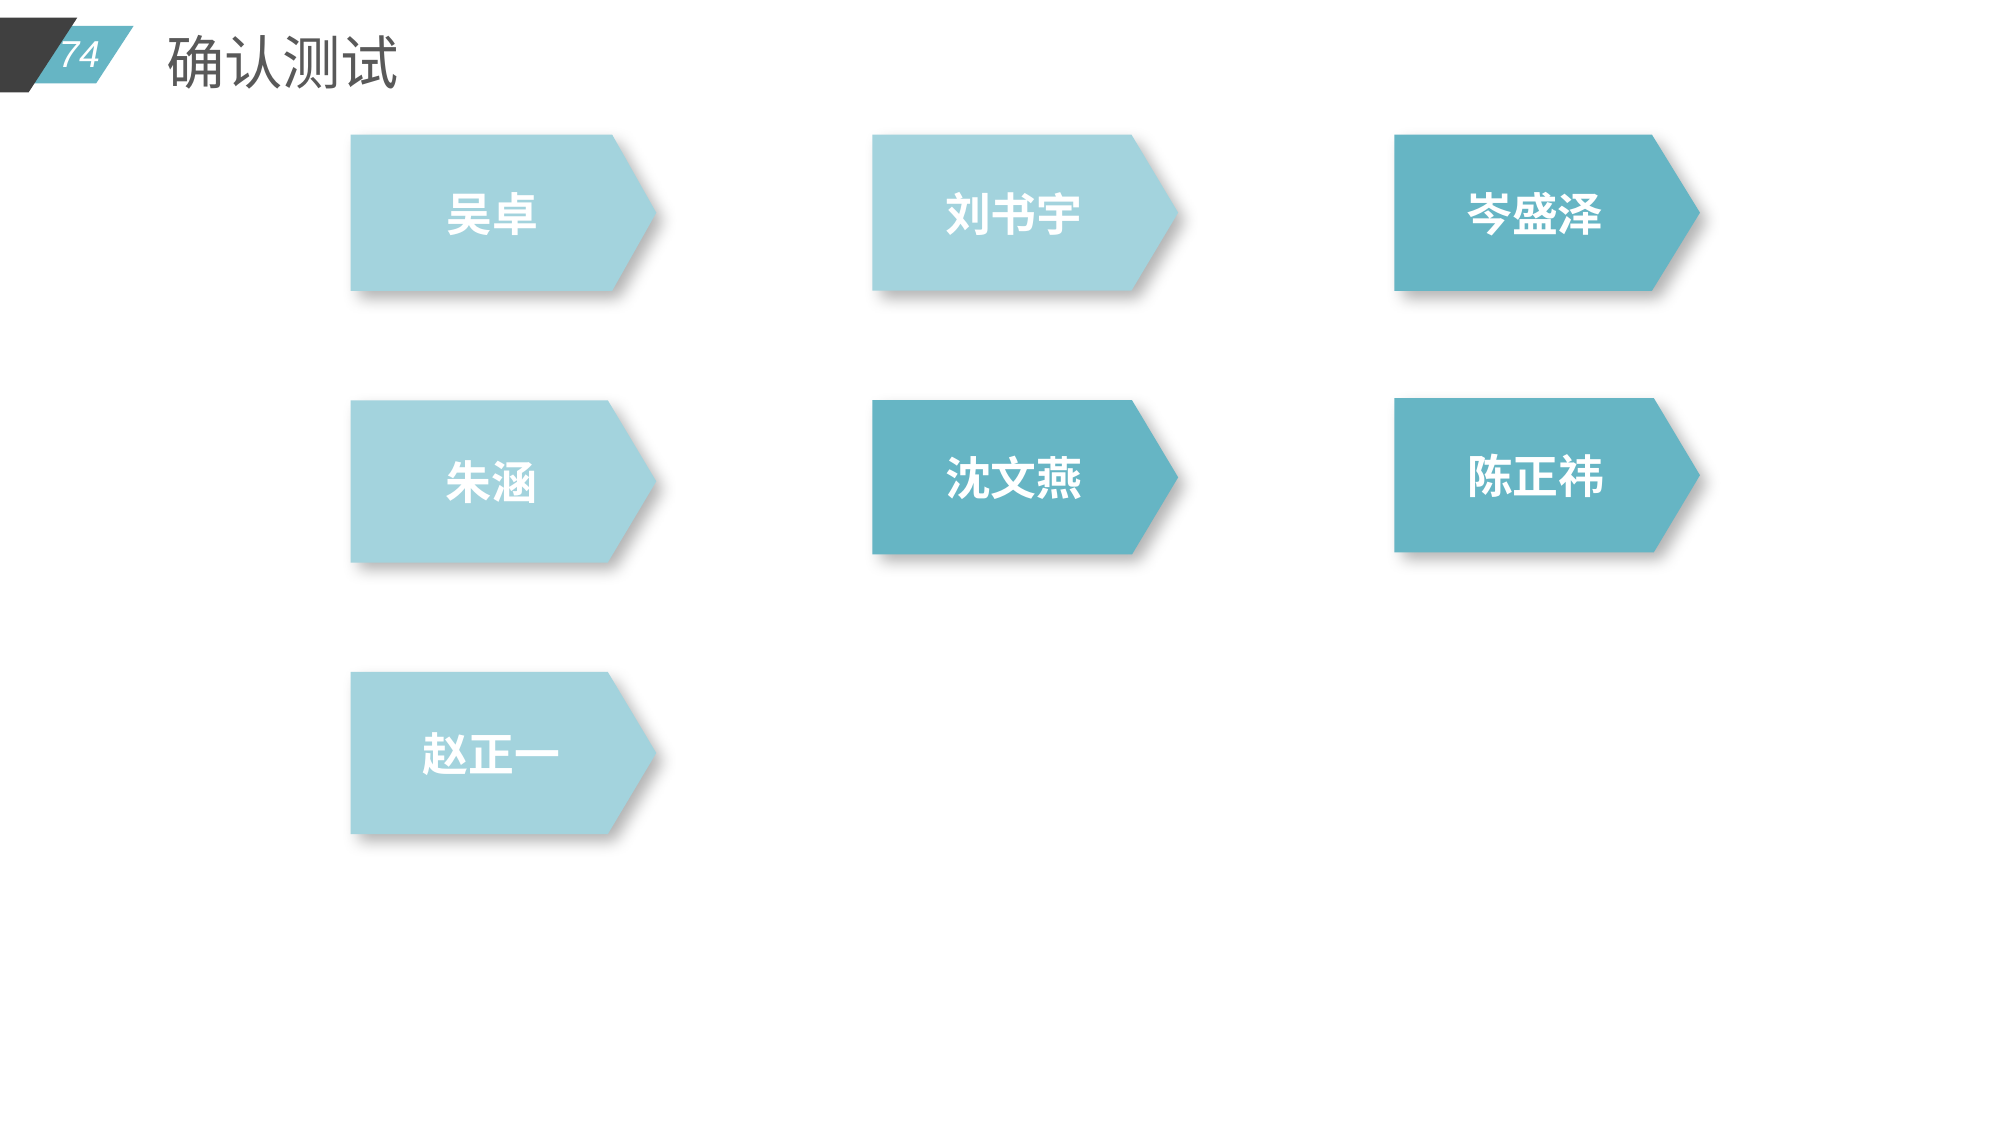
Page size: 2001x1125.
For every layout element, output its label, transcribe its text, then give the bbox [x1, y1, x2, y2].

text_box 赵正一 [349, 670, 658, 836]
text_box 确认测试 [151, 18, 414, 104]
text_box 刘书宇 [871, 133, 1180, 292]
text_box 岑盛泽 [1393, 133, 1702, 292]
text_box 吴卓 [349, 133, 658, 292]
text_box 朱涵 [349, 399, 658, 564]
text_box 沈文燕 [871, 399, 1180, 556]
text_box 陈正祎 [1393, 397, 1702, 554]
